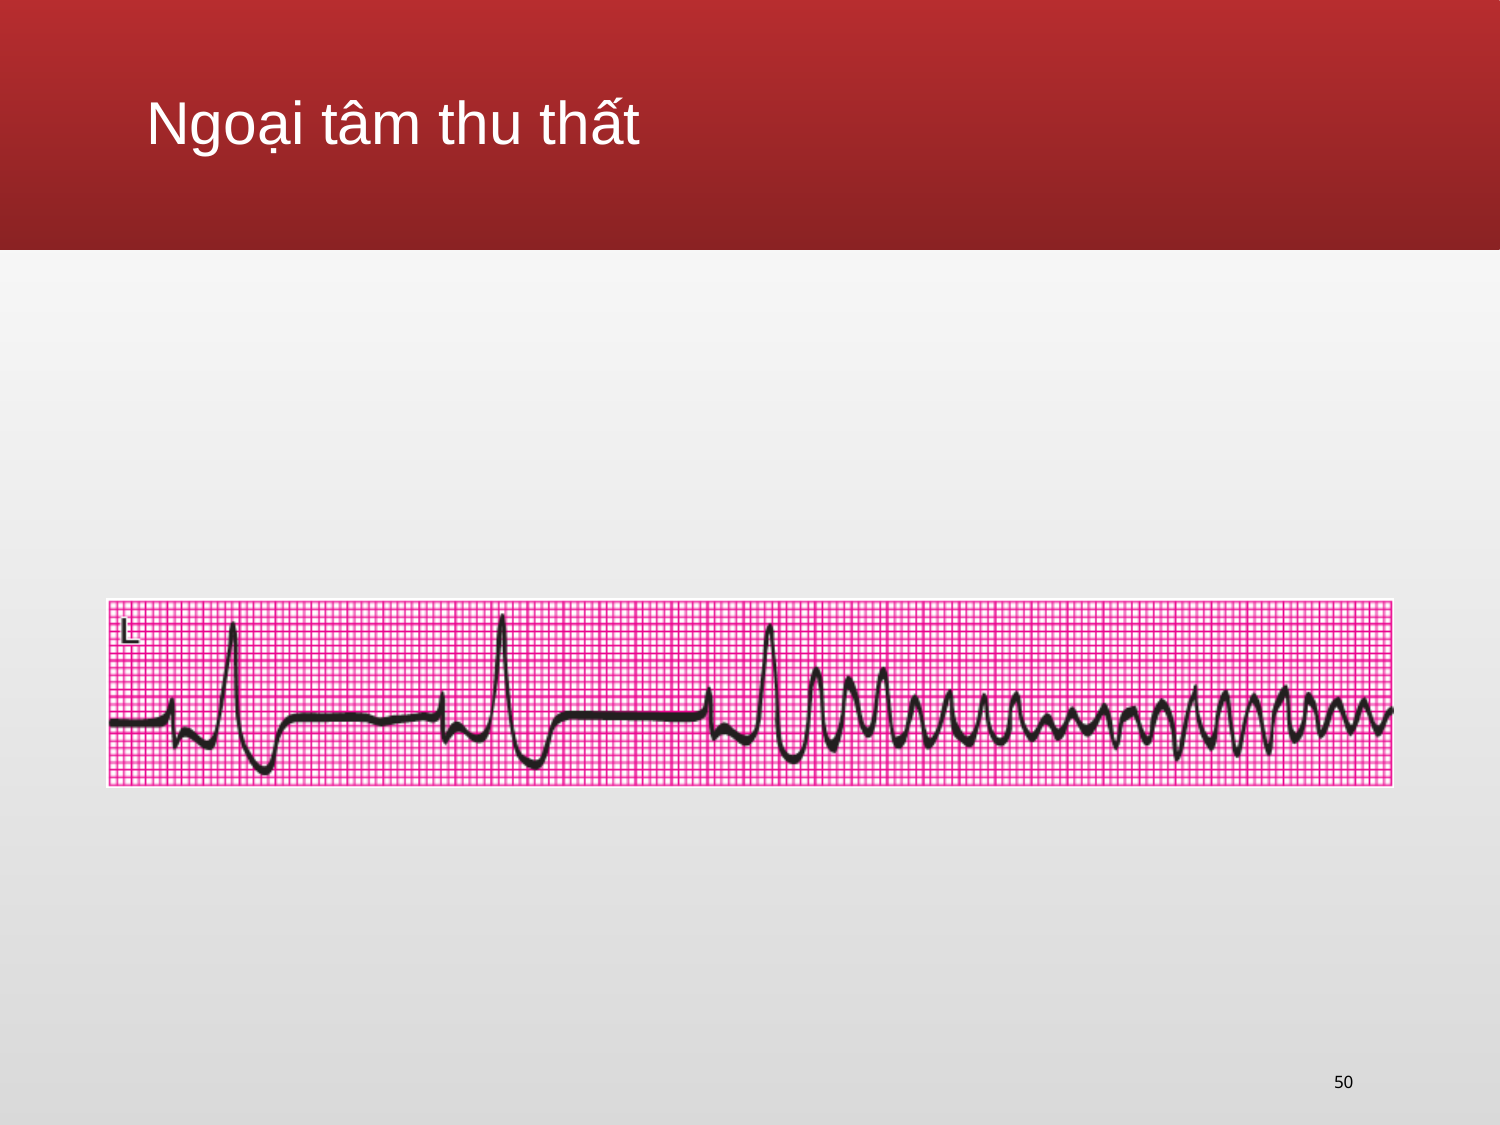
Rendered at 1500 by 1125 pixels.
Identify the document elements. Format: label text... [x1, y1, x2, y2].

title Ngoại tâm thu thất [131, 16, 1369, 234]
slide_number 50 [1265, 1063, 1369, 1103]
picture [106, 598, 1394, 788]
